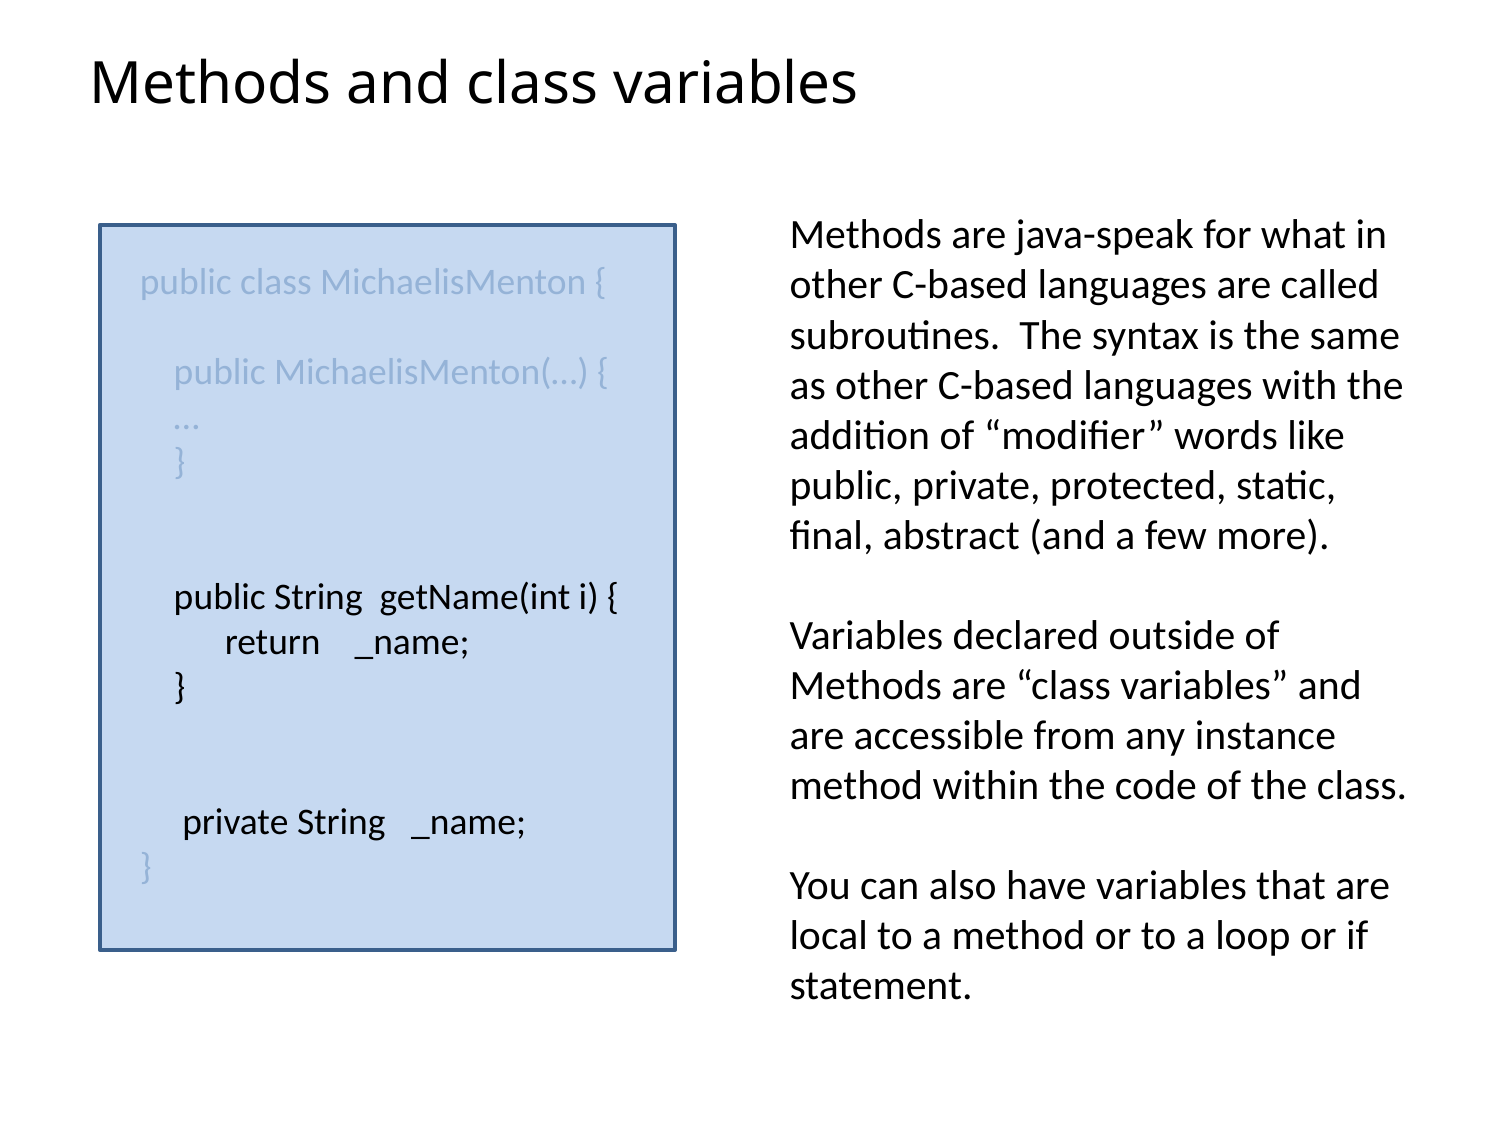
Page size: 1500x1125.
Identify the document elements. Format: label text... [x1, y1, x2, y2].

text_box Methods are java-speak for what in other C-based languages are called subroutines. The syntax is the same as other C-based languages with the addition of “modifier” words like public, private, protected, static, final, abstract (and a few more). Variables declared outside of Methods are “class variables” and are accessible from any instance method within the code of the class. You can also have variables that are local to a method or to a loop or if statement. [774, 199, 1438, 1015]
text_box [98, 223, 677, 952]
text_box Methods and class variables [74, 37, 1488, 123]
text_box public class MichaelisMenton { public MichaelisMenton(…) { … } public String getName(int i) { return _name; } private String _name; } [125, 249, 675, 895]
